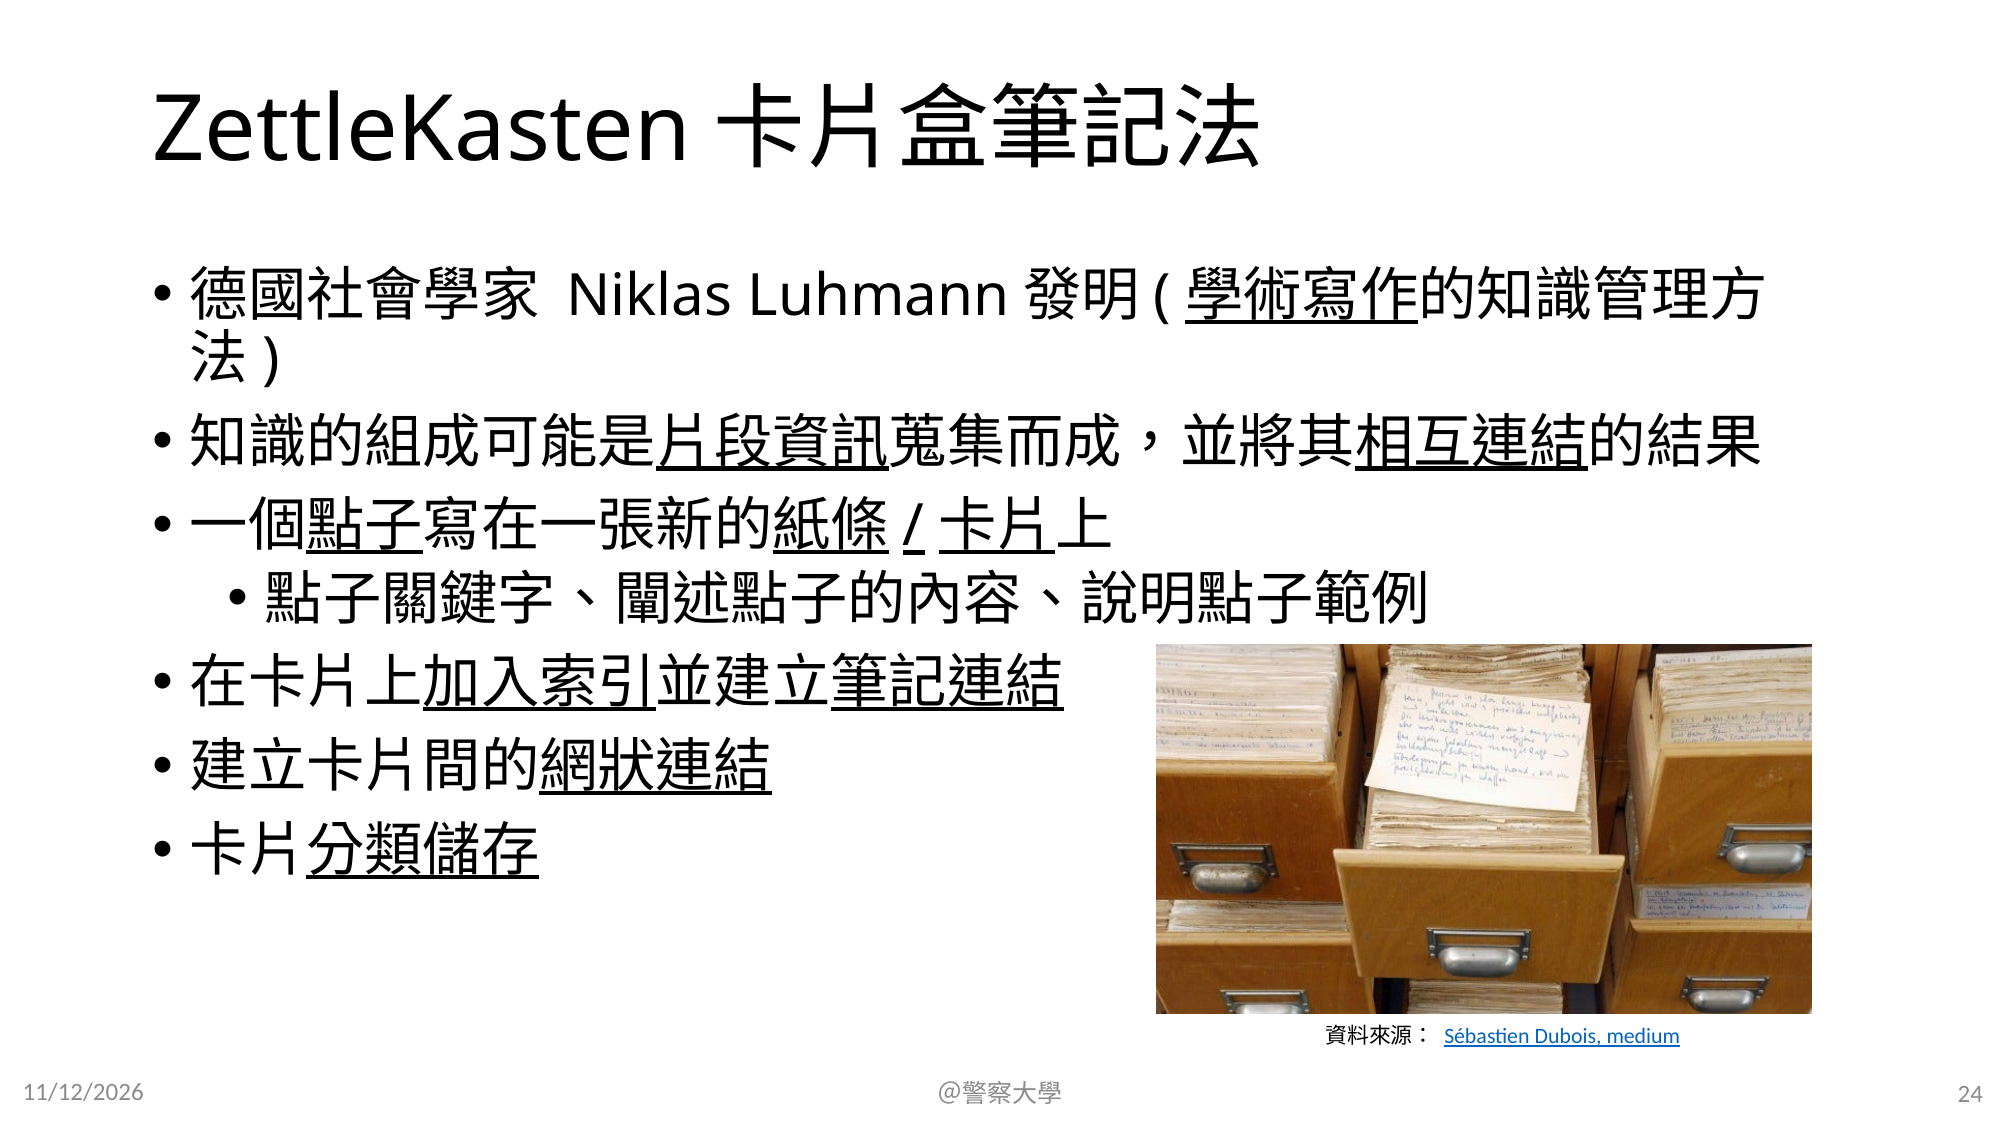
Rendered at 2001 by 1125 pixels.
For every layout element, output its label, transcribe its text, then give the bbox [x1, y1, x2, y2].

list 德國社會學家 Niklas Luhmann發明(學術寫作的知識管理方法) 知識的組成可能是片段資訊蒐集而成，並將其相互連結的結果 一個點子寫在一張新的紙條/卡片上 點子關鍵字、闡述點子的內容、說明點子範例 在卡片上加入索引並建立筆記連結 建立卡片間的網狀連結 卡片分類儲存 [137, 257, 1863, 1043]
picture [1156, 644, 1812, 1014]
title ZettleKasten卡片盒筆記法 [137, 22, 1863, 240]
footer ＠警察大學 [662, 1062, 1338, 1123]
text_box 資料來源： Sébastien Dubois, medium [1310, 1014, 1695, 1056]
slide_number 24 [1548, 1062, 1999, 1123]
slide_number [7, 1060, 458, 1121]
